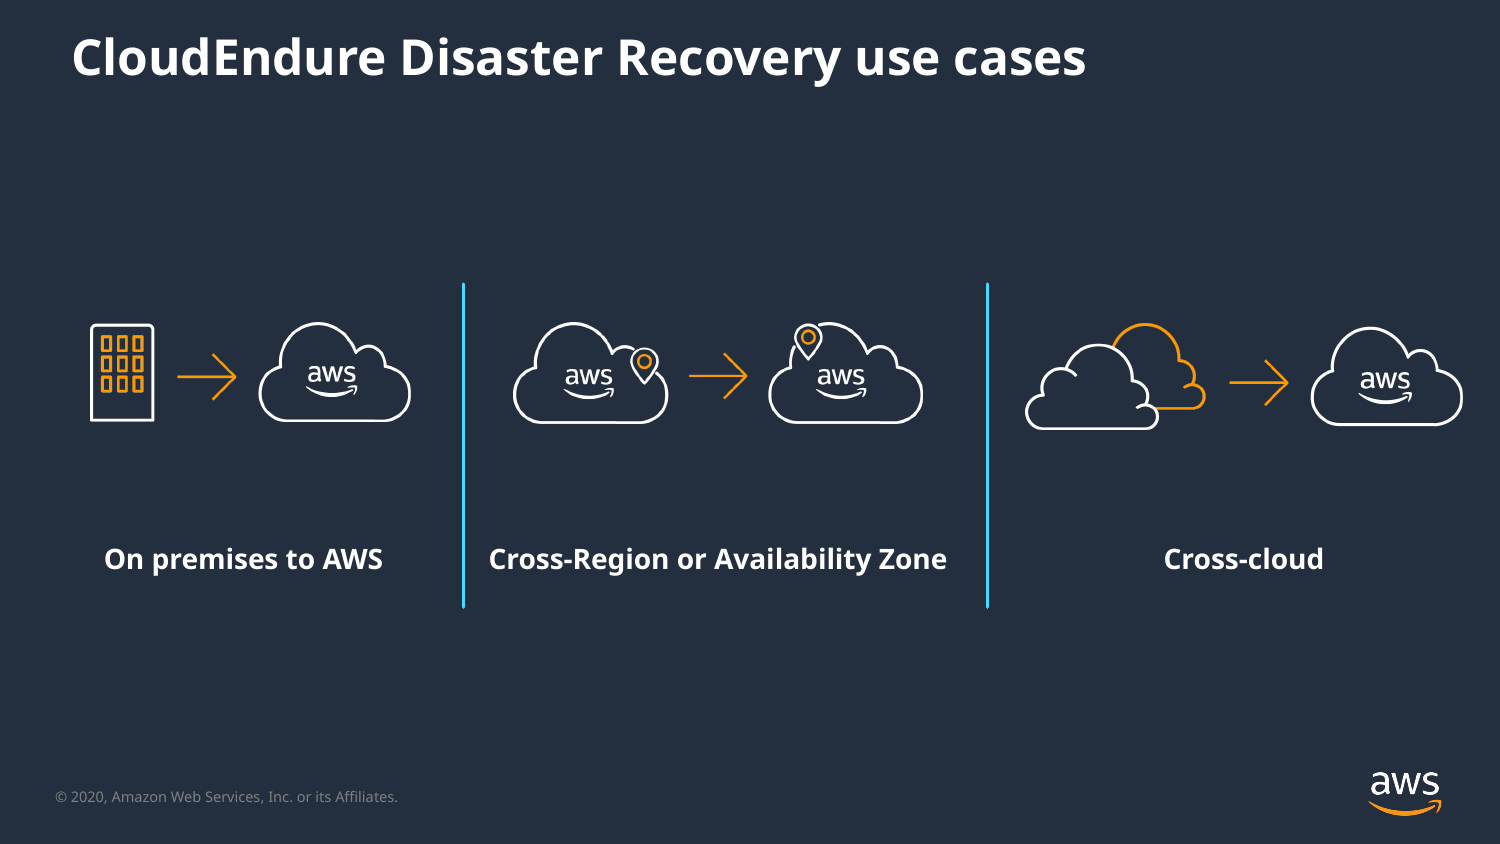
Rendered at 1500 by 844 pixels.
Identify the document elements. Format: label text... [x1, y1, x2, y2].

picture [89, 322, 411, 423]
title CloudEndure Disaster Recovery use cases [56, 18, 1442, 160]
picture [1025, 323, 1463, 430]
picture [513, 322, 924, 424]
text_box Cross-cloud [1148, 533, 1340, 583]
text_box Cross-Region or Availability Zone [473, 533, 963, 583]
text_box On premises to AWS [88, 533, 399, 583]
text_box [55, 473, 459, 580]
